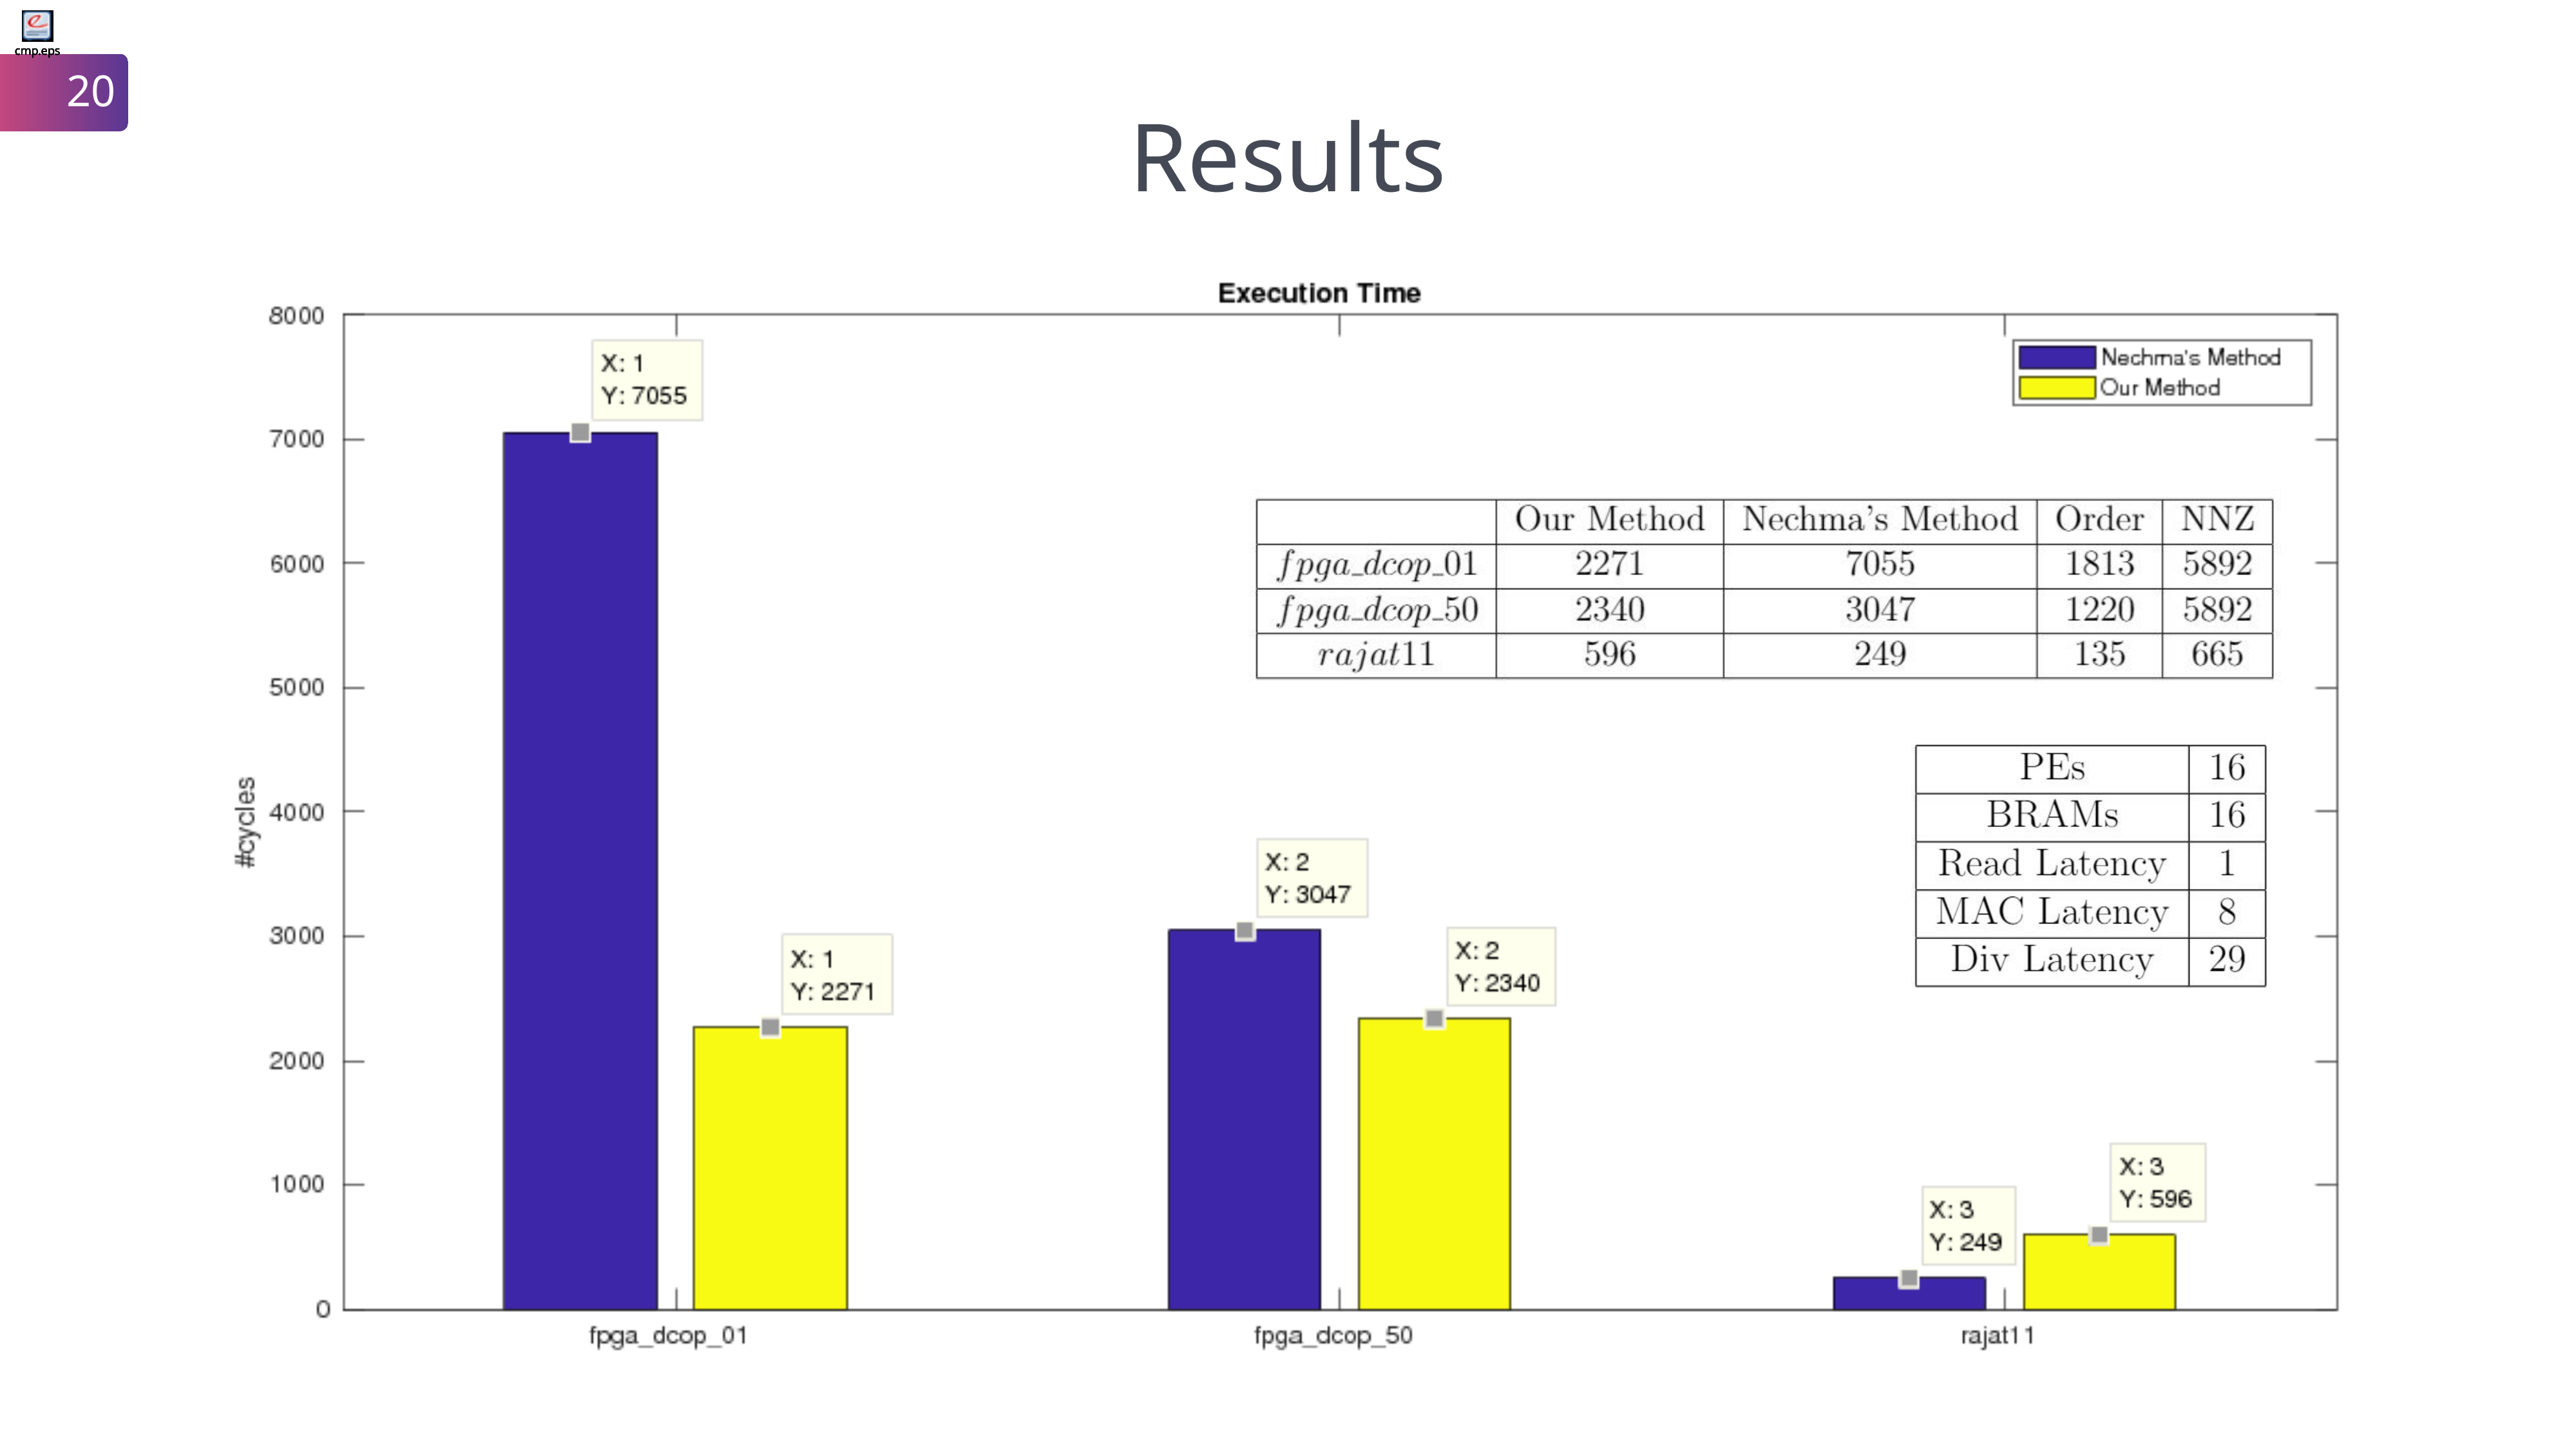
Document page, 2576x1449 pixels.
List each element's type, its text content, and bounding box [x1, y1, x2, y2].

slide_number 20 [0, 53, 129, 131]
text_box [10, 10, 65, 62]
text_box Results [634, 92, 1942, 215]
picture [188, 243, 2404, 1379]
